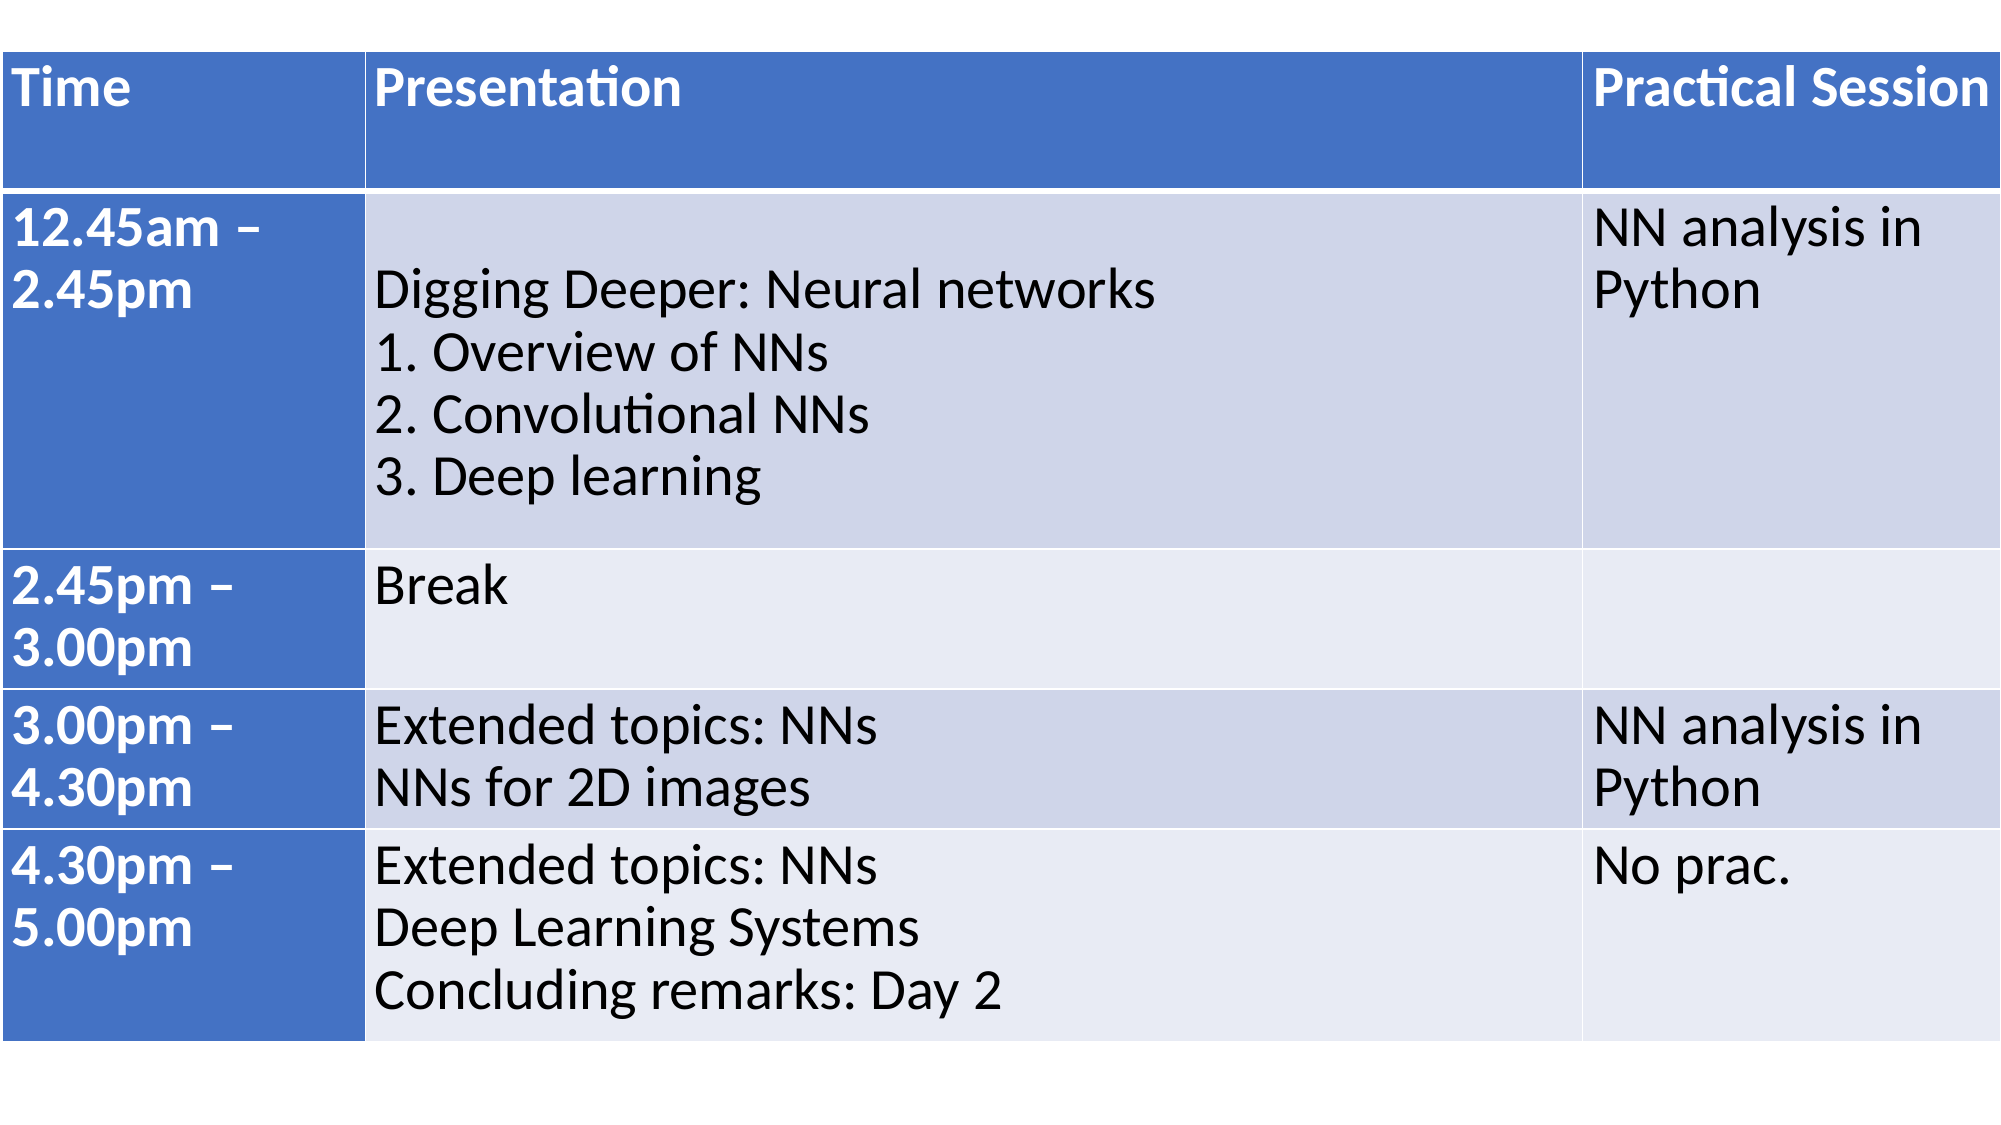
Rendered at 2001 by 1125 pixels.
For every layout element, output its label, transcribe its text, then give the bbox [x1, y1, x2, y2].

table_header Practical Session [1583, 52, 2000, 188]
table_header Presentation [366, 52, 1582, 188]
table_cell NN analysis in Python [1583, 194, 2000, 548]
table_cell No prac. [1583, 830, 2000, 1041]
table_cell NN analysis in Python [1583, 690, 2000, 828]
table_cell [1583, 550, 2000, 688]
table_cell 2.45pm – 3.00pm [3, 550, 365, 688]
table_cell Digging Deeper: Neural networks 1. Overview of NNs 2. Convolutional NNs 3. Deep learning [366, 194, 1582, 548]
table_cell 3.00pm – 4.30pm [3, 690, 365, 828]
table_cell 12.45am – 2.45pm [3, 194, 365, 548]
table_cell 4.30pm – 5.00pm [3, 830, 365, 1041]
table_header Time [3, 52, 365, 188]
table_cell Break [366, 550, 1582, 688]
table_cell Extended topics: NNs Deep Learning Systems Concluding remarks: Day 2 [366, 830, 1582, 1041]
table_cell Extended topics: NNs NNs for 2D images [366, 690, 1582, 828]
